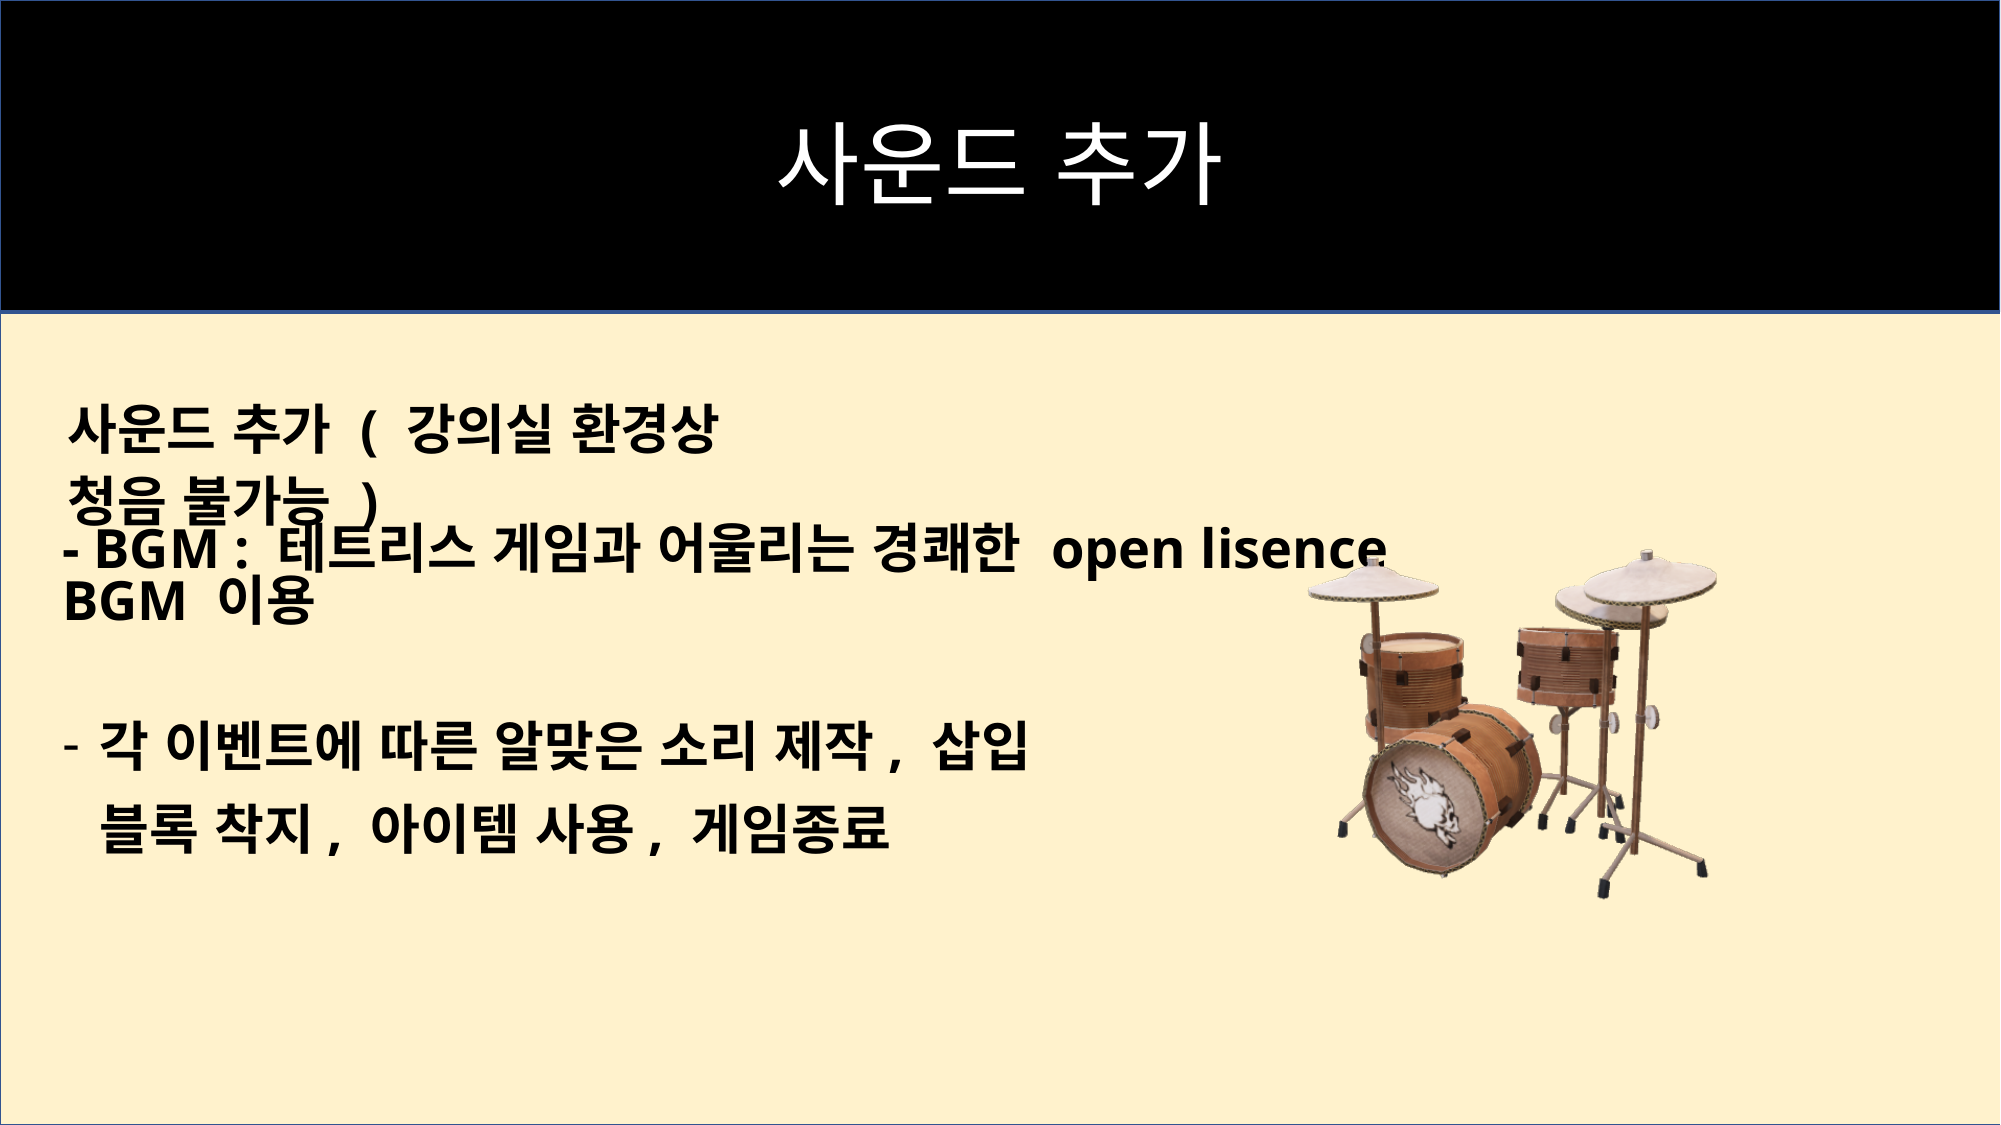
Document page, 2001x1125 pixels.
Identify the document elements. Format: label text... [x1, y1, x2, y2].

title 사운드 추가 [137, 59, 1863, 278]
text_box - BGM : 테트리스 게임과 어울리는 경쾌한 open lisence BGM 이용 각 이벤트에 따른 알맞은 소리 제작, 삽입 블록 착지, 아이템 사용, 게임종료 [47, 519, 1505, 1066]
text_box 사운드 추가 ( 강의실 환경상 청음 불가능 ) [52, 381, 843, 459]
text_box [0, 312, 2000, 1125]
picture [1266, 442, 1748, 938]
